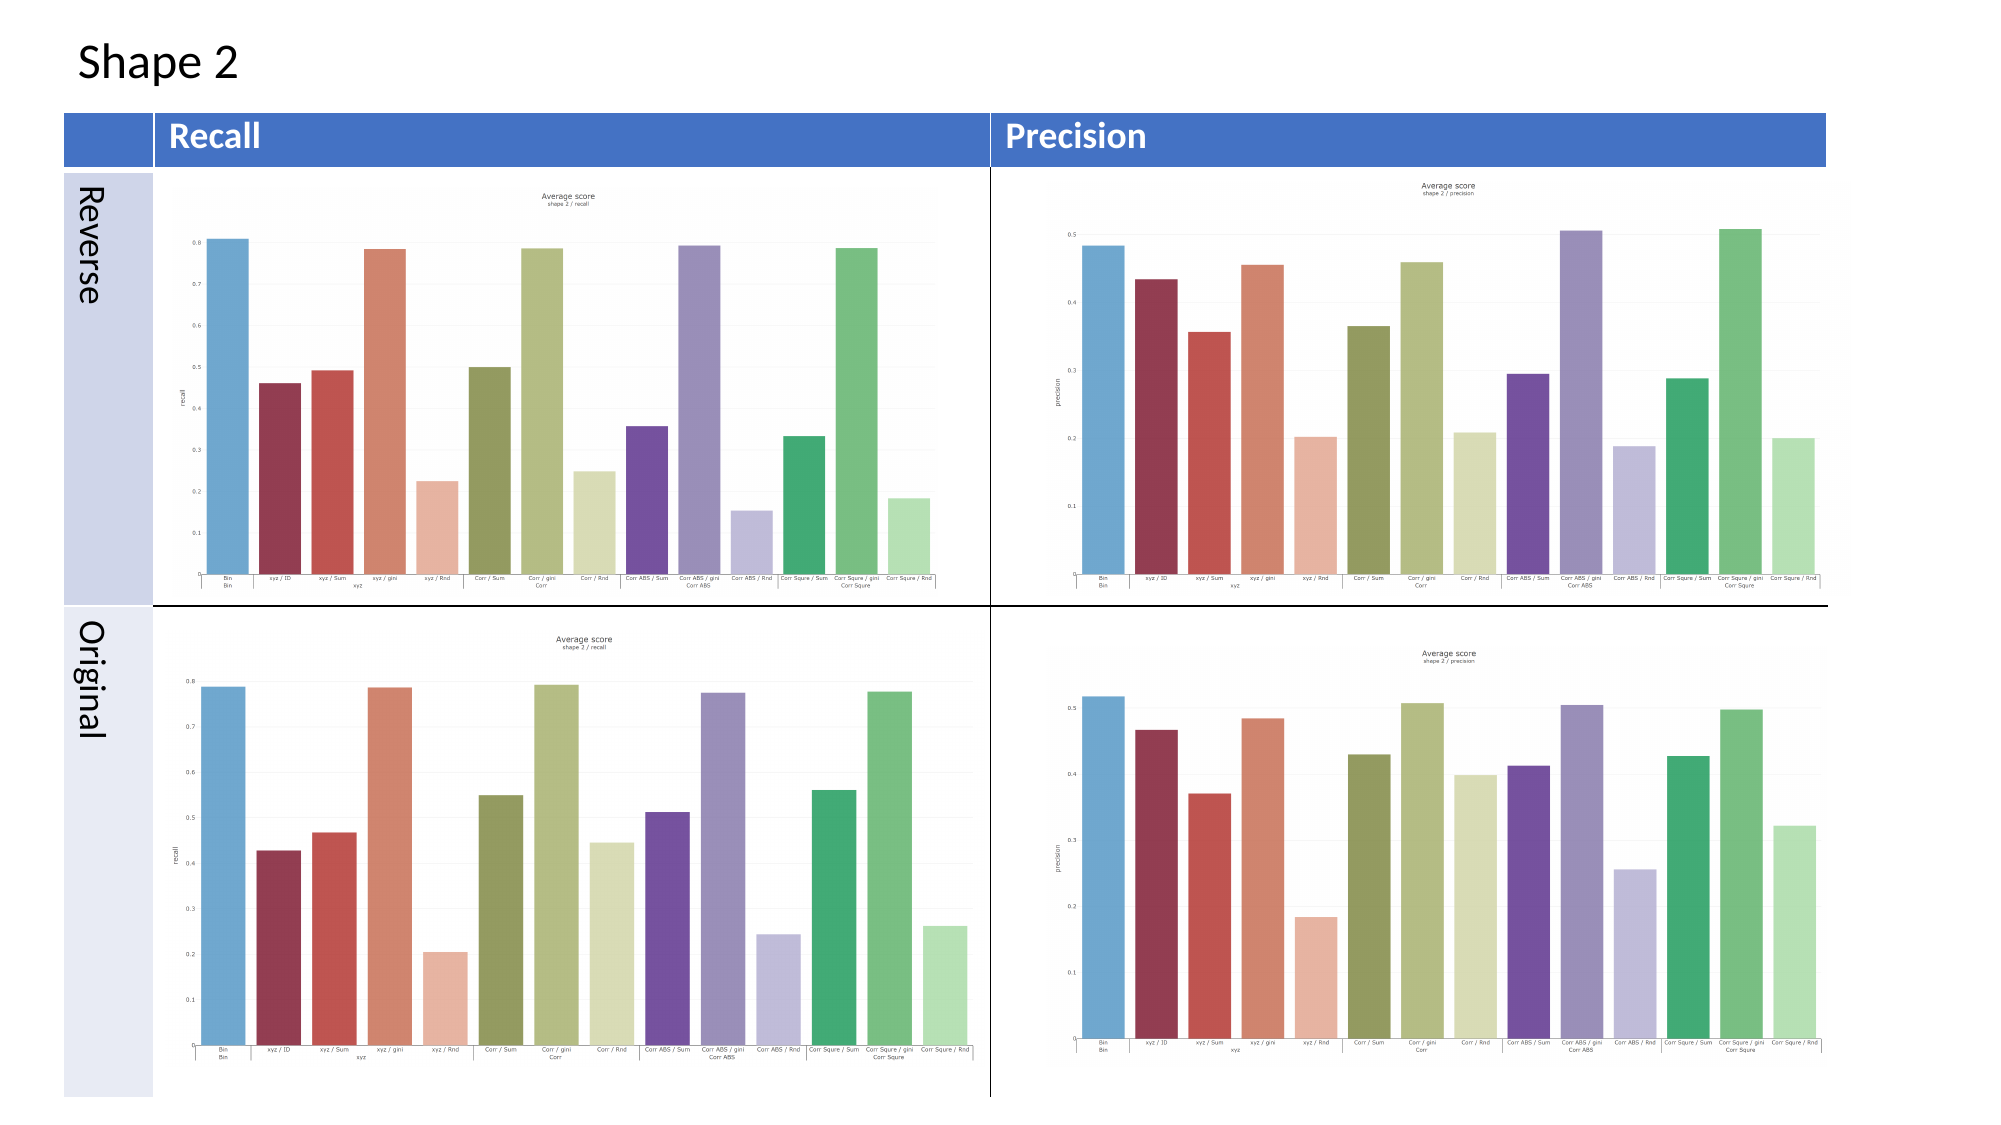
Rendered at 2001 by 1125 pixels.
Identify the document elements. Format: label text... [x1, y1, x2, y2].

table_cell Original [64, 607, 153, 1097]
text_box Shape 2 [63, 20, 733, 96]
table_cell [155, 173, 990, 605]
table_cell [991, 173, 1826, 605]
table_header Precision [991, 113, 1826, 167]
picture [165, 630, 985, 1067]
table_cell [155, 607, 990, 1097]
table_header Recall [155, 113, 990, 167]
picture [1046, 646, 1828, 1067]
picture [1046, 181, 1851, 596]
table_cell [991, 607, 1826, 1097]
picture [172, 187, 938, 597]
table_header [64, 113, 153, 167]
table_cell Reverse [64, 173, 153, 605]
